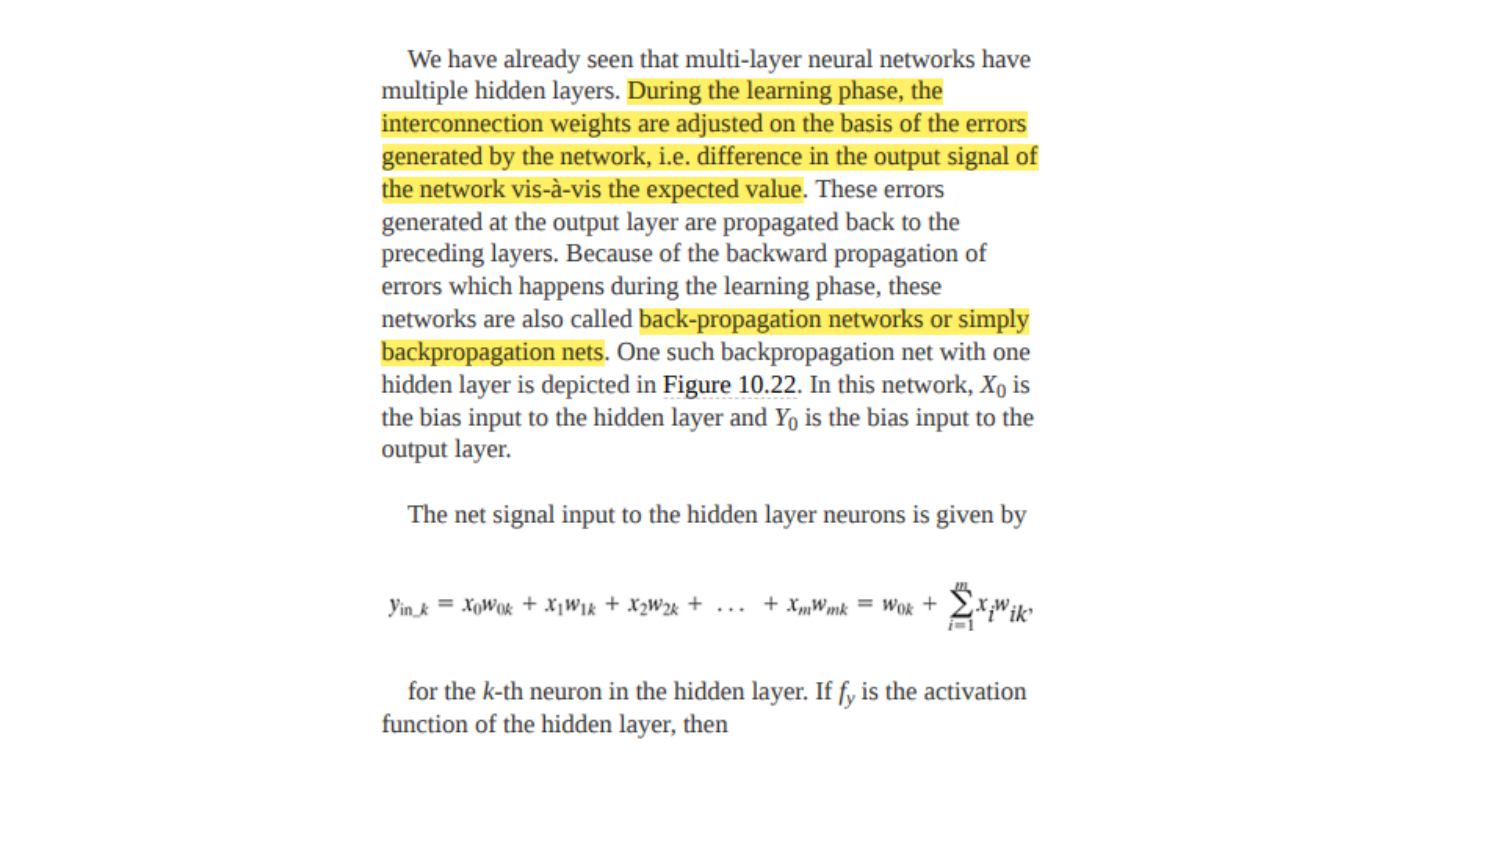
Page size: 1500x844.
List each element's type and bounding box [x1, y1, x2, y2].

picture [342, 41, 1158, 803]
